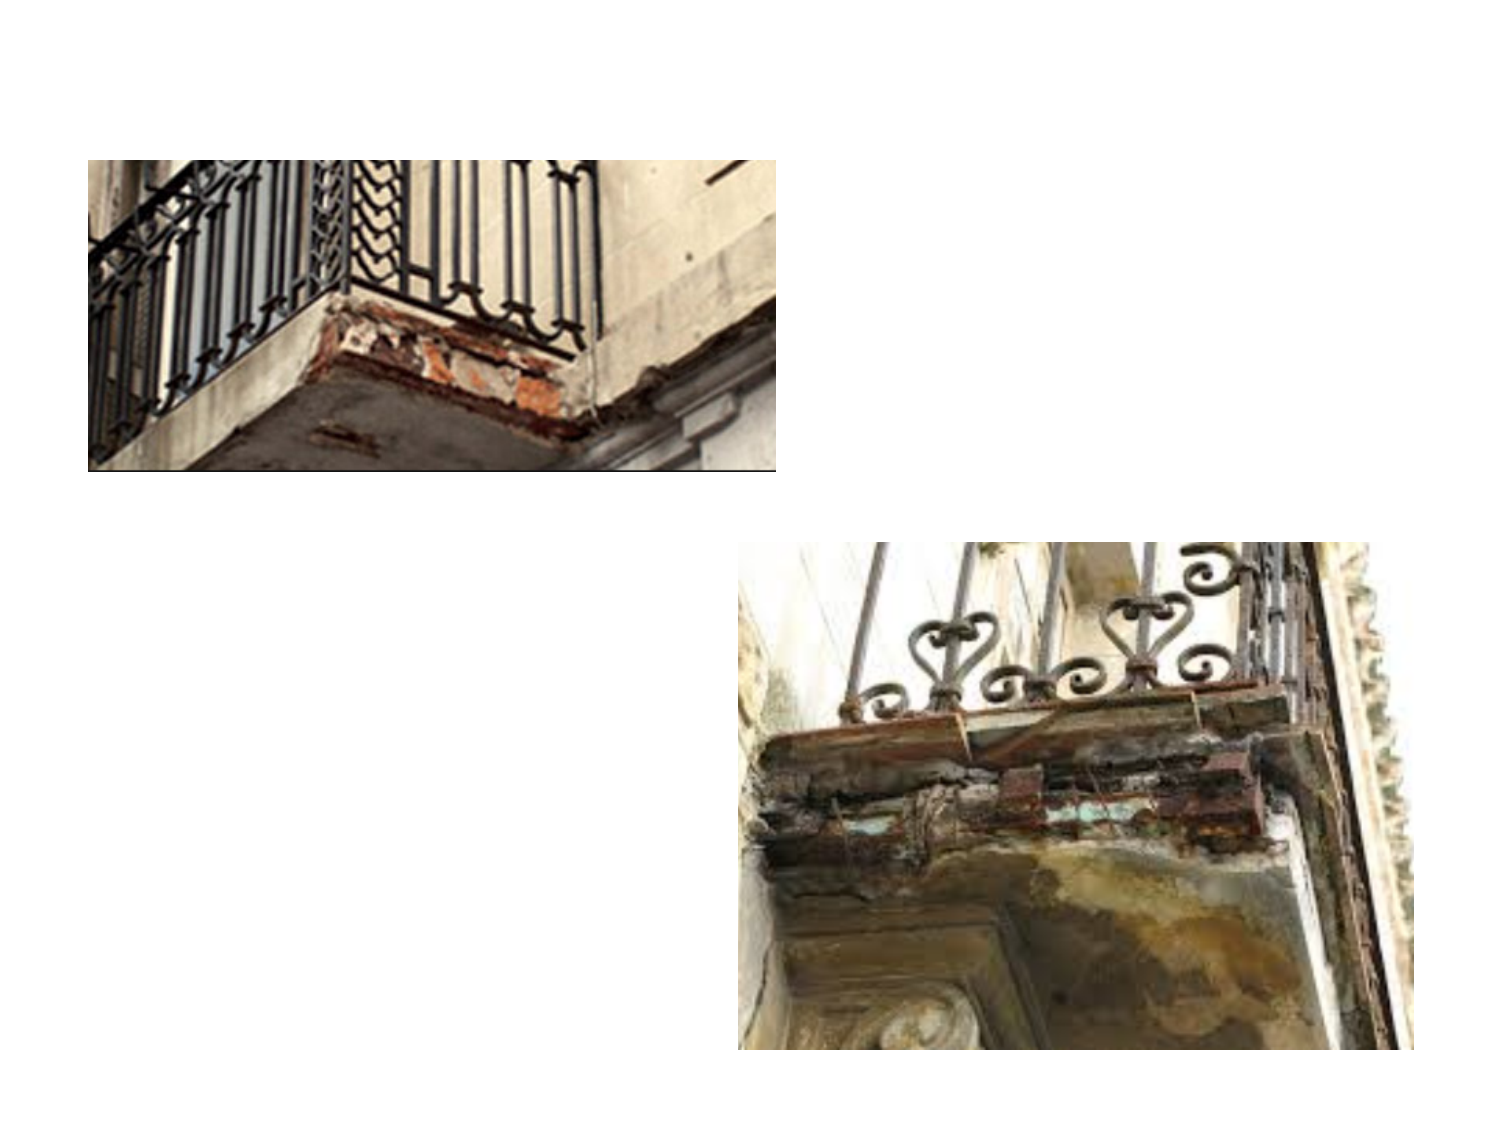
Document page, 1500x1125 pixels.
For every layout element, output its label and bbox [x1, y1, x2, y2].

picture [88, 160, 777, 472]
picture [737, 542, 1415, 1051]
